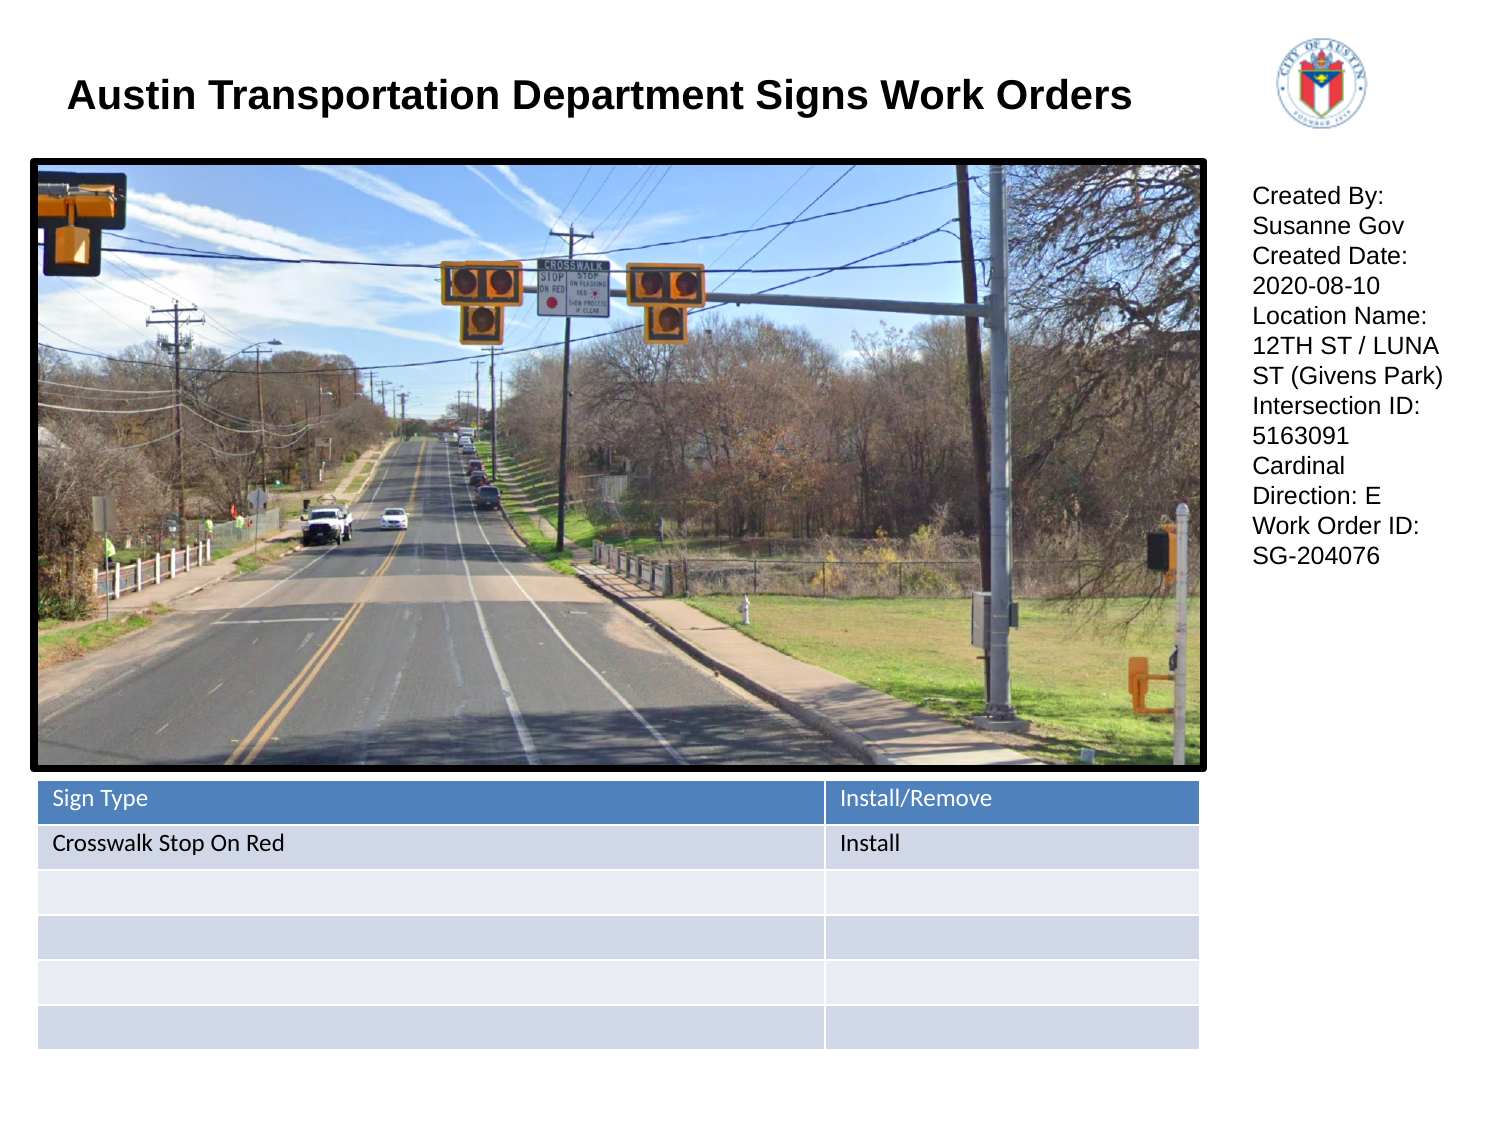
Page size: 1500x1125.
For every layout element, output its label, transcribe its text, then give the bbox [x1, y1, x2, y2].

table_cell [826, 871, 1199, 914]
table_cell [826, 1006, 1199, 1049]
picture [1274, 37, 1369, 132]
table_cell Crosswalk Stop On Red [38, 826, 824, 869]
table_cell [826, 916, 1199, 959]
text_box Created By: Susanne Gov Created Date: 2020-08-10 Location Name: 12TH ST / LUNA ST (Givens Park) Intersection ID: 5163091 Cardinal Direction: E Work Order ID: SG-204076 [1237, 172, 1463, 577]
table_cell [826, 961, 1199, 1004]
table_cell [38, 916, 824, 959]
table_header Sign Type [38, 781, 824, 824]
table_cell [38, 961, 824, 1004]
picture [37, 164, 1201, 766]
table_header Install/Remove [826, 781, 1199, 824]
table_cell [38, 871, 824, 914]
table_cell [38, 1006, 824, 1049]
table_cell Install [826, 826, 1199, 869]
text_box Austin Transportation Department Signs Work Orders [51, 60, 1149, 125]
